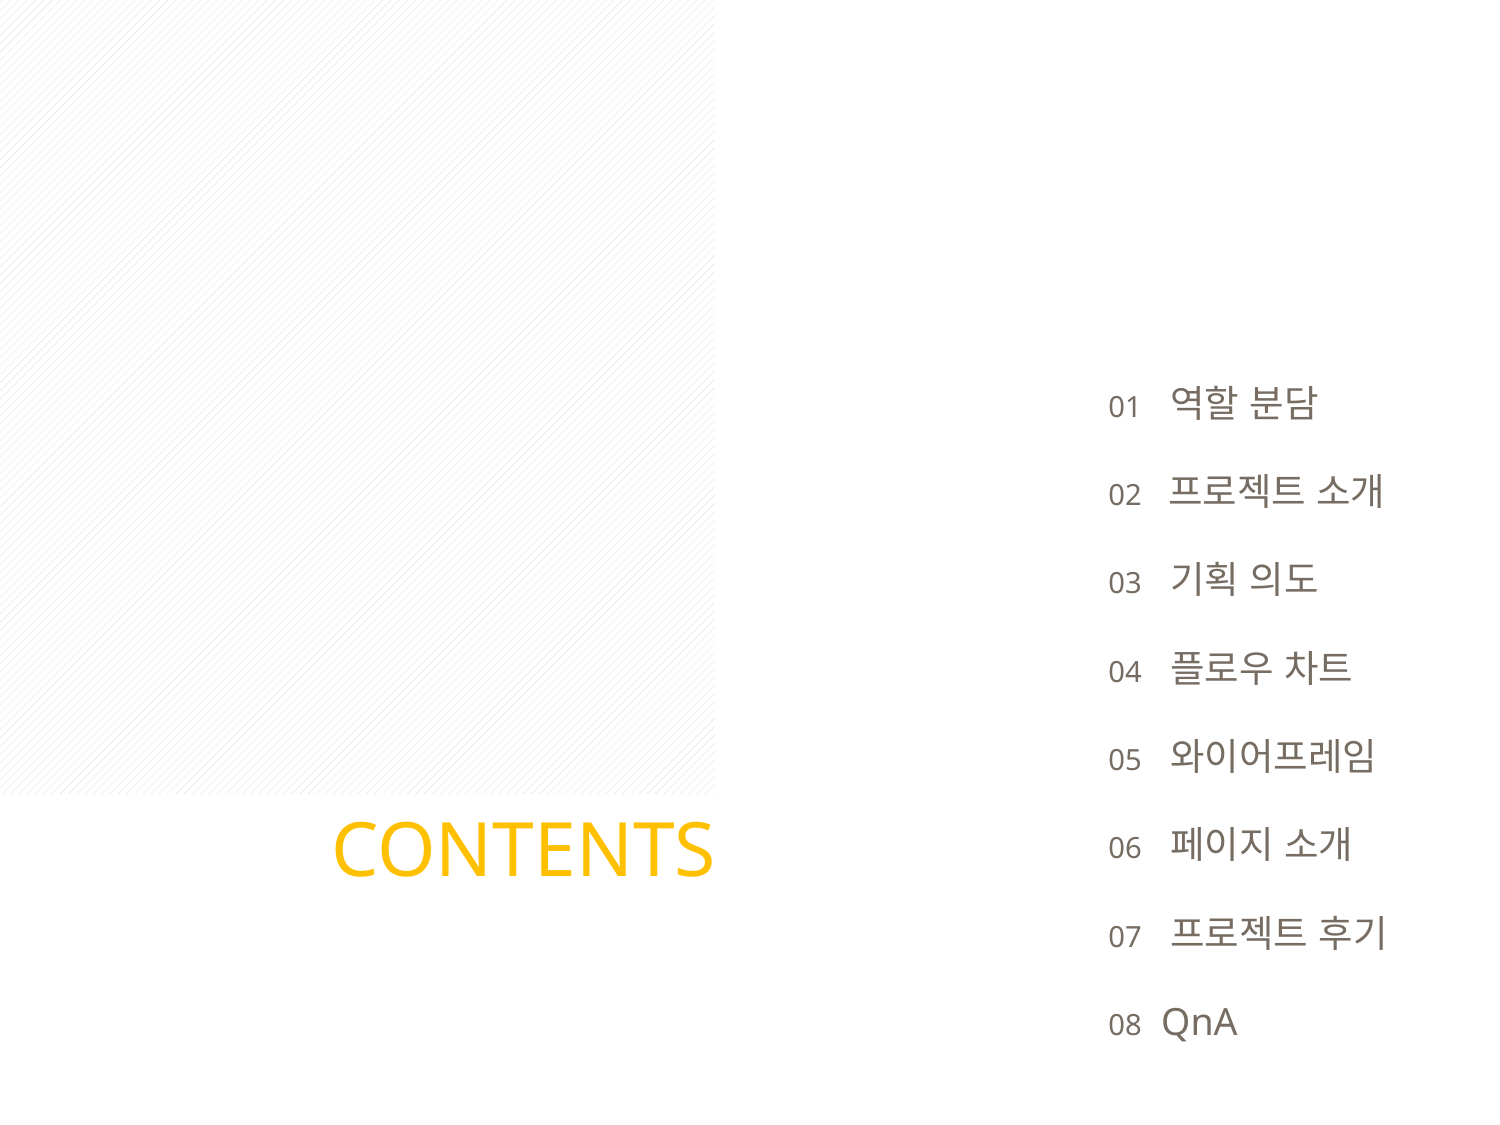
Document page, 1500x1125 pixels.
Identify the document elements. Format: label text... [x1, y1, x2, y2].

text_box 01 역할 분담 02 프로젝트 소개 03 기획 의도 04 플로우 차트 05 와이어프레임 06 페이지 소개 07 프로젝트 후기 08 QnA [1093, 349, 1403, 1051]
